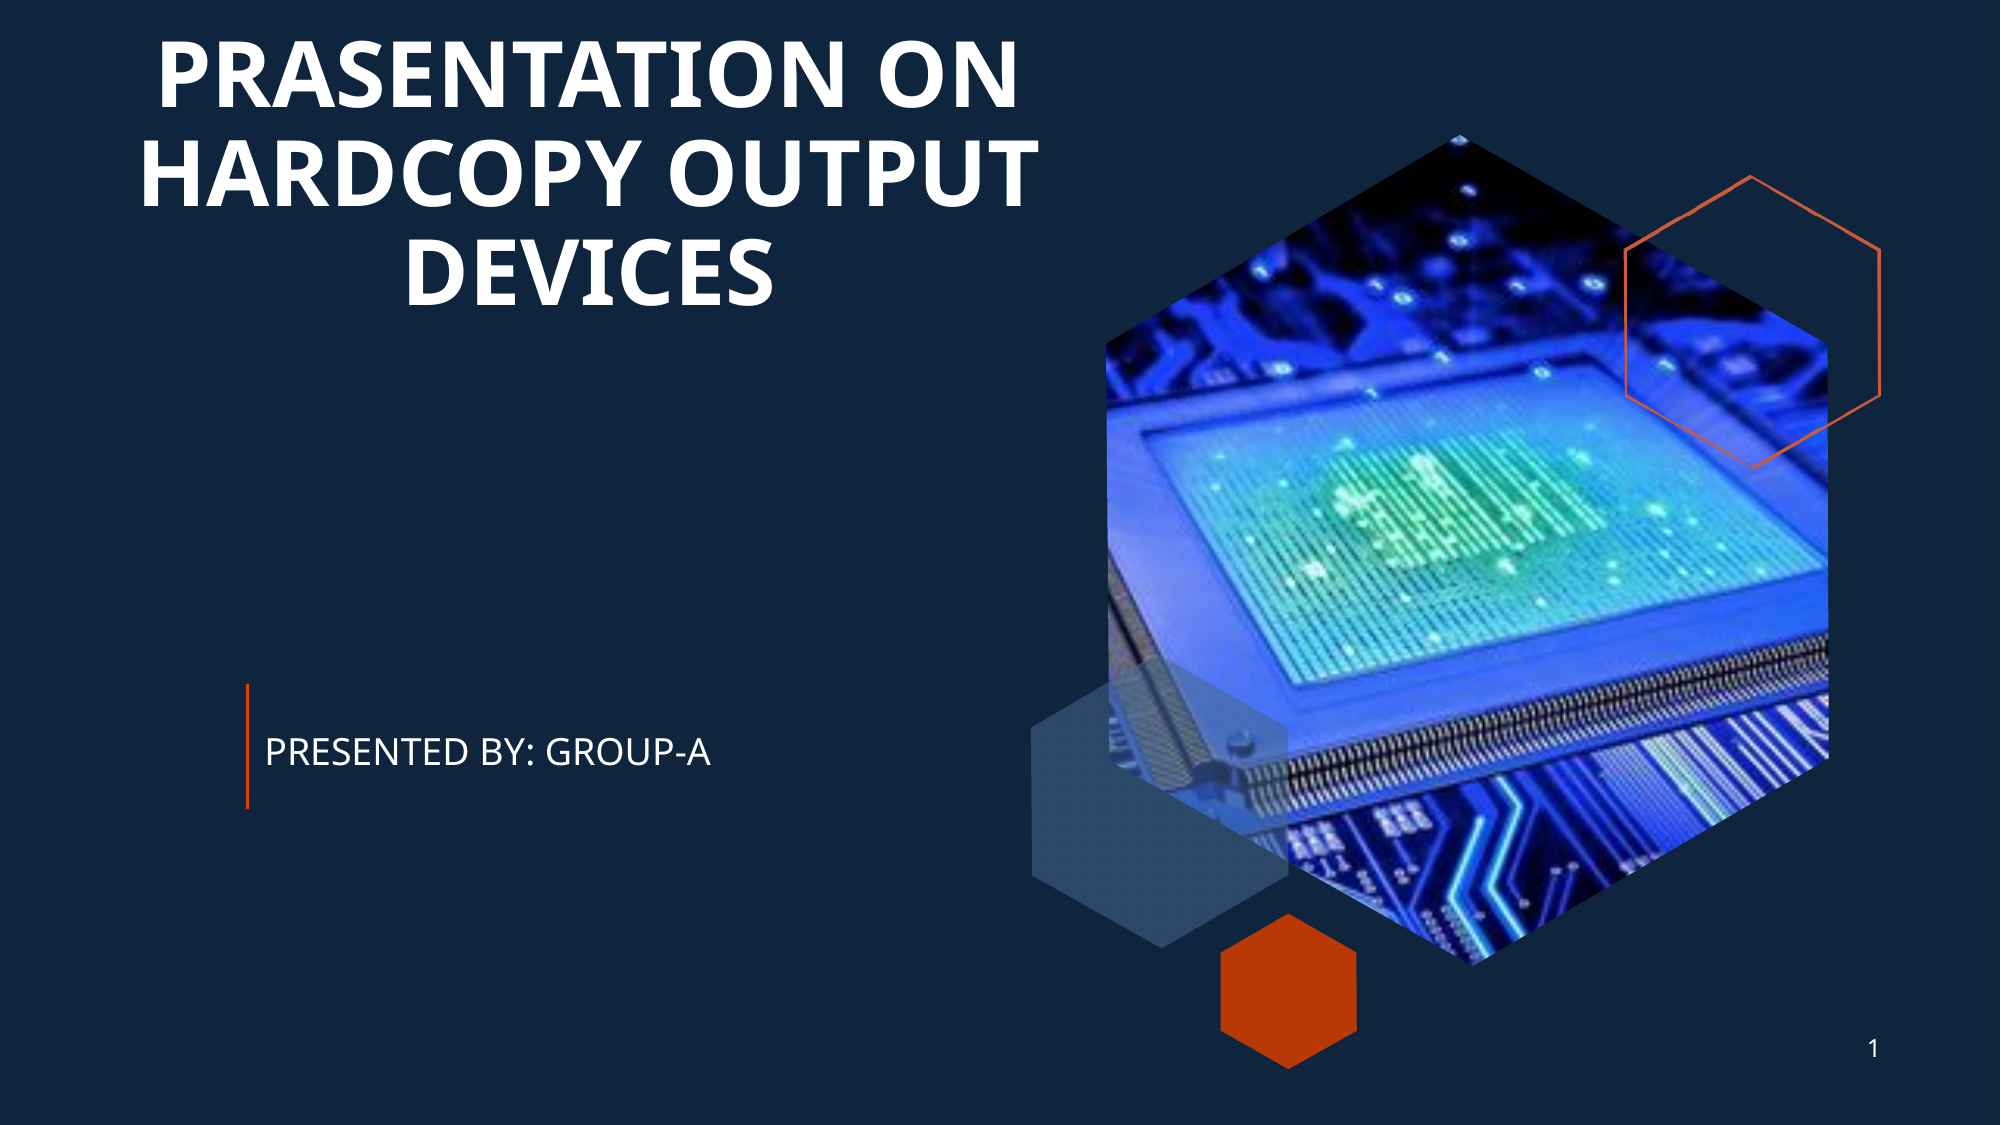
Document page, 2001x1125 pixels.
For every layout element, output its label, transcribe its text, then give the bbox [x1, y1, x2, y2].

list PRESENTED BY: GROUP-A [249, 720, 837, 839]
title PRASENTATION ON HARDCOPY OUTPUT DEVICES [0, 7, 1198, 346]
picture [1030, 134, 1882, 966]
text_box 1 [1836, 1019, 1912, 1080]
